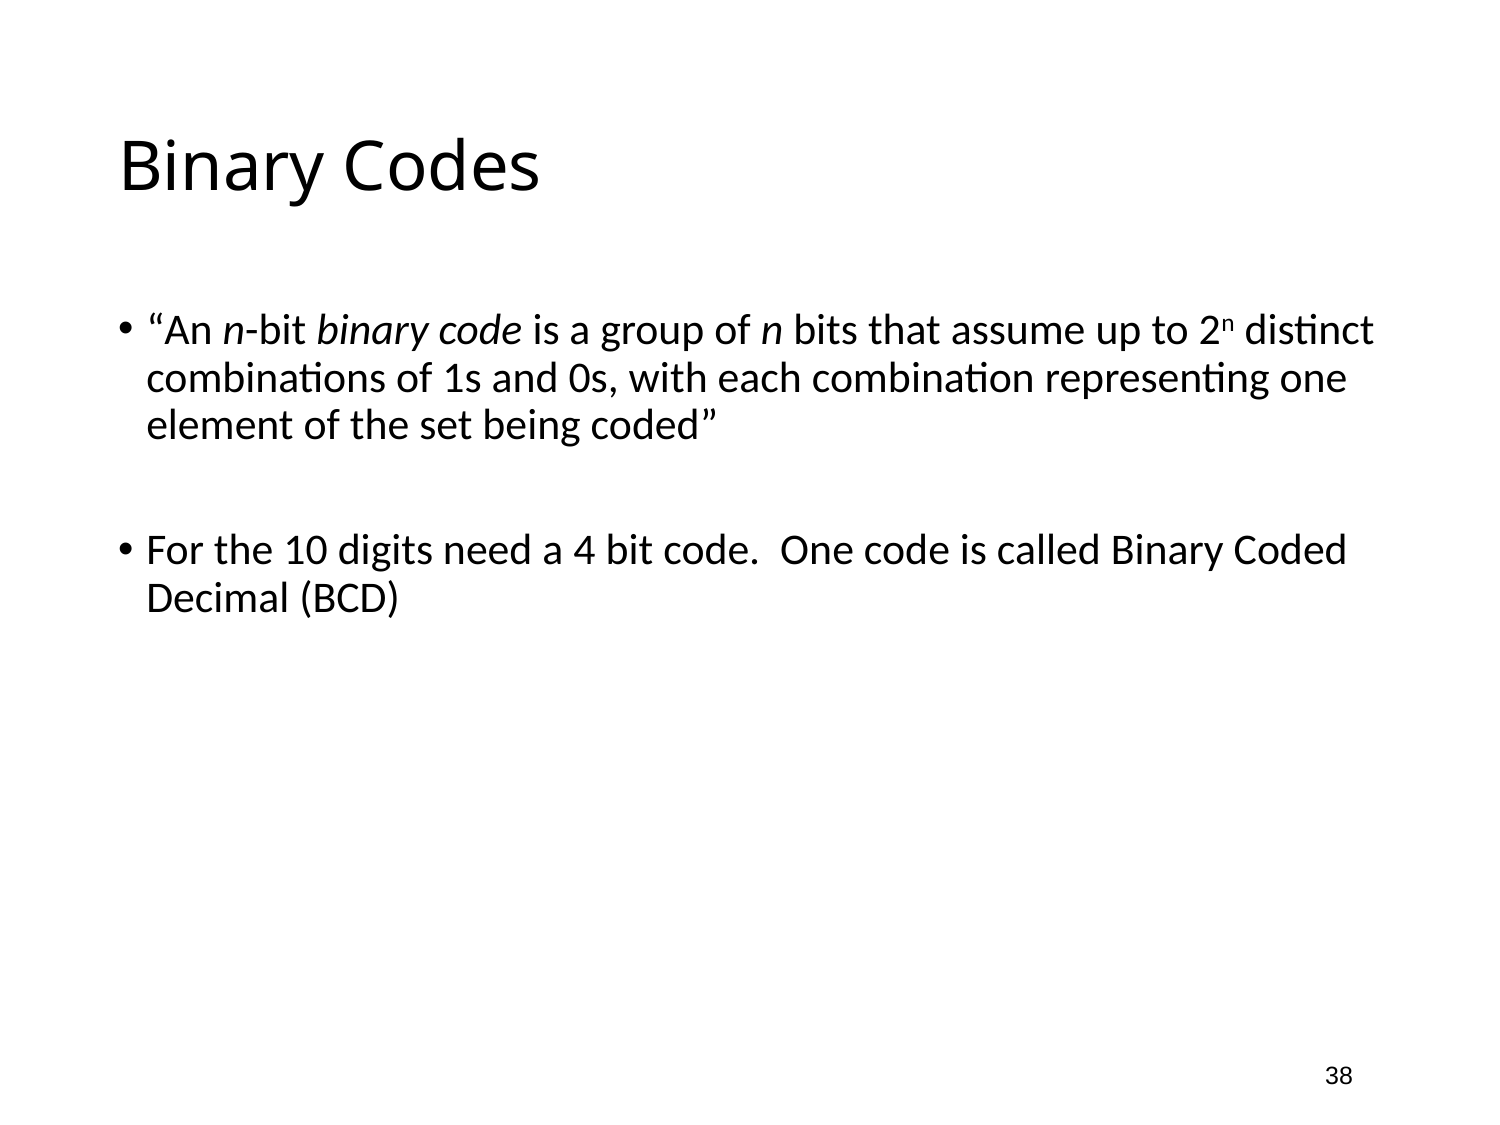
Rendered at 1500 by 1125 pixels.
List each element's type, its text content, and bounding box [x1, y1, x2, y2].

title Binary Codes [103, 59, 1397, 278]
list “An n-bit binary code is a group of n bits that assume up to 2n distinct combinations of 1s and 0s, with each combination representing one element of the set being coded” For the 10 digits need a 4 bit code. One code is called Binary Coded Decimal (BCD) [103, 299, 1397, 1014]
